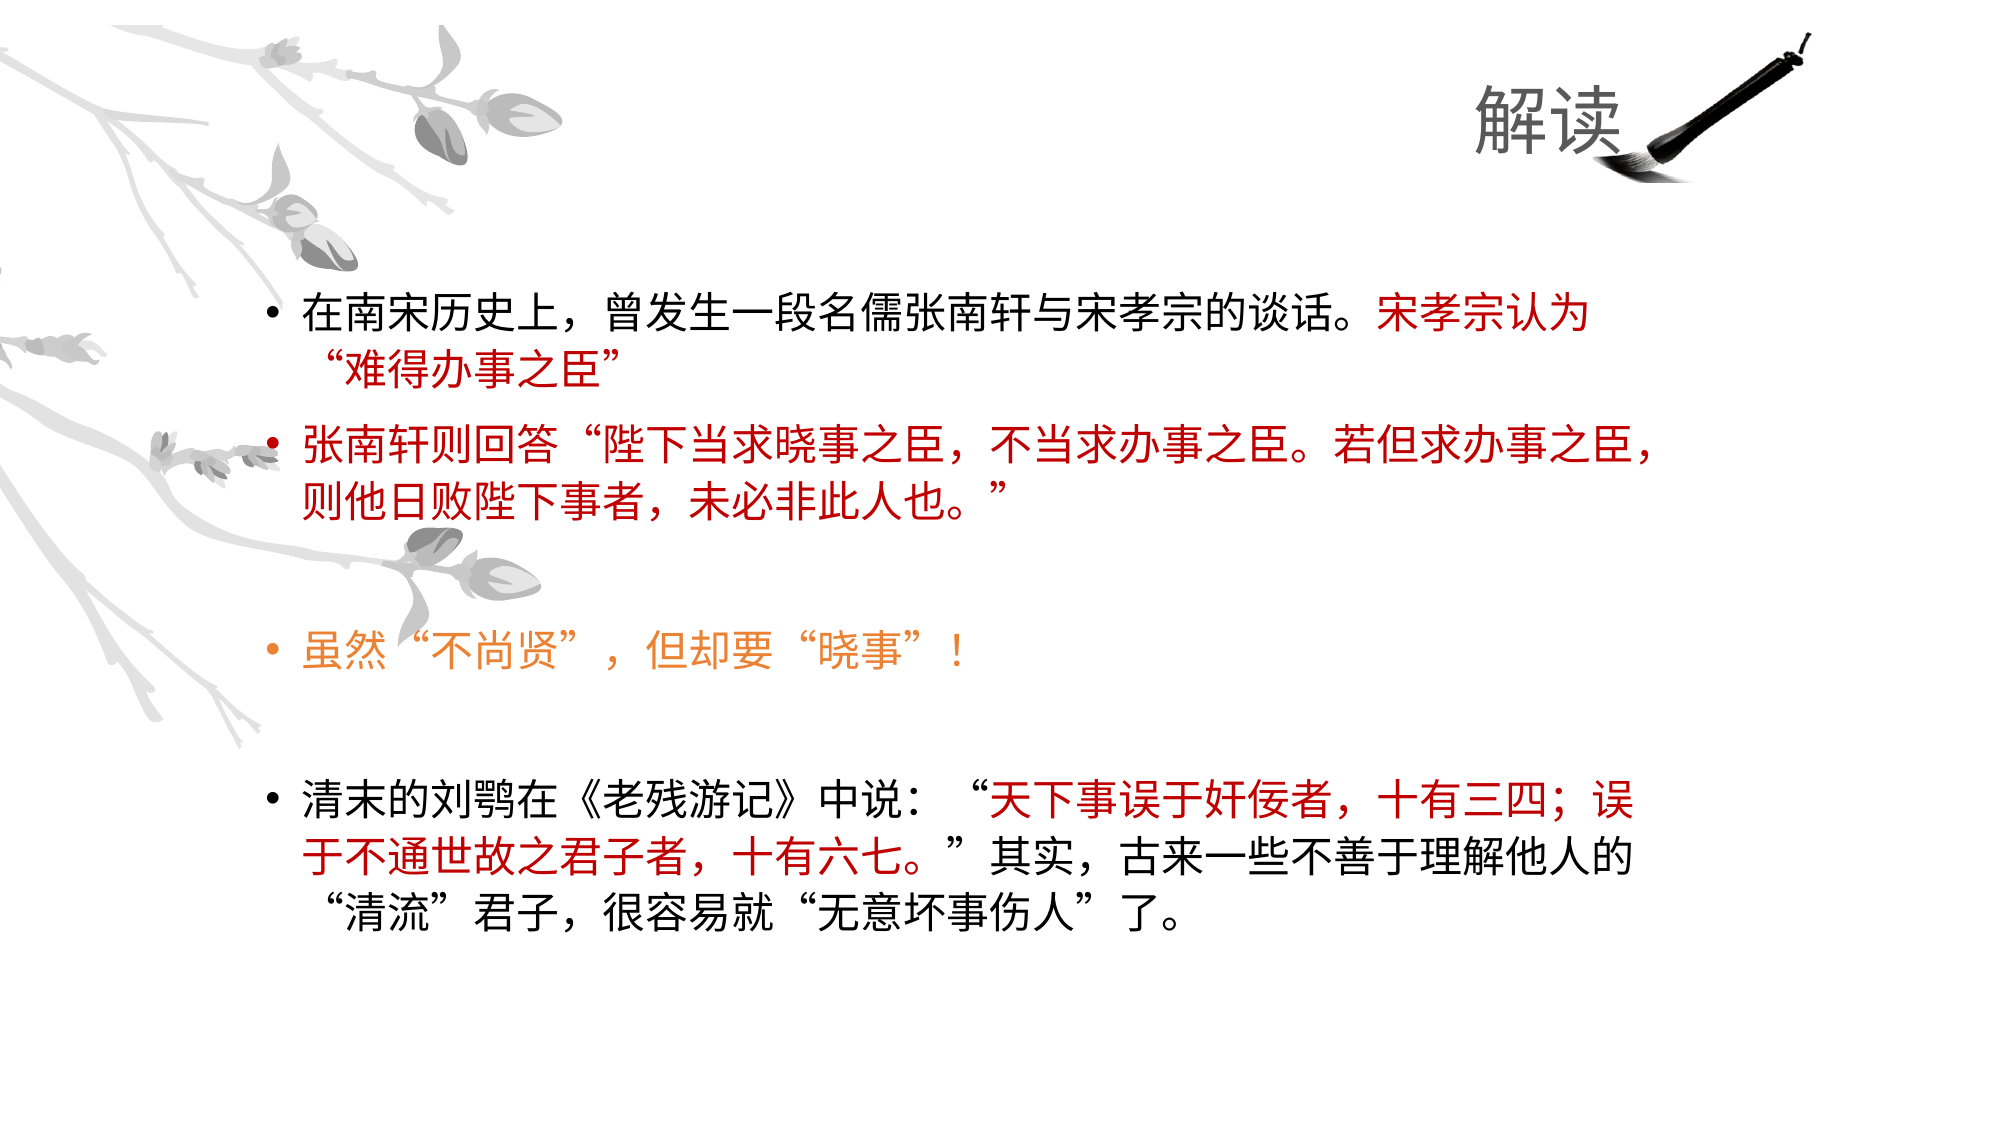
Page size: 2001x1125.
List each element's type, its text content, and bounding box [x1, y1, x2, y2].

picture [0, 0, 429, 884]
text_box 解读 [1458, 66, 1581, 171]
list 在南宋历史上，曾发生一段名儒张南轩与宋孝宗的谈话。宋孝宗认为“难得办事之臣” 张南轩则回答“陛下当求晓事之臣，不当求办事之臣。若但求办事之臣，则他日败陛下事者，未必非此人也。” 虽然“不尚贤”，但却要“晓事”！ 清末的刘鹗在《老残游记》中说：“天下事误于奸佞者，十有三四；误于不通世故之君子者，十有六七。”其实，古来一些不善于理解他人的“清流”君子，很容易就“无意坏事伤人”了。 [250, 273, 1661, 949]
picture [1581, 25, 1833, 183]
